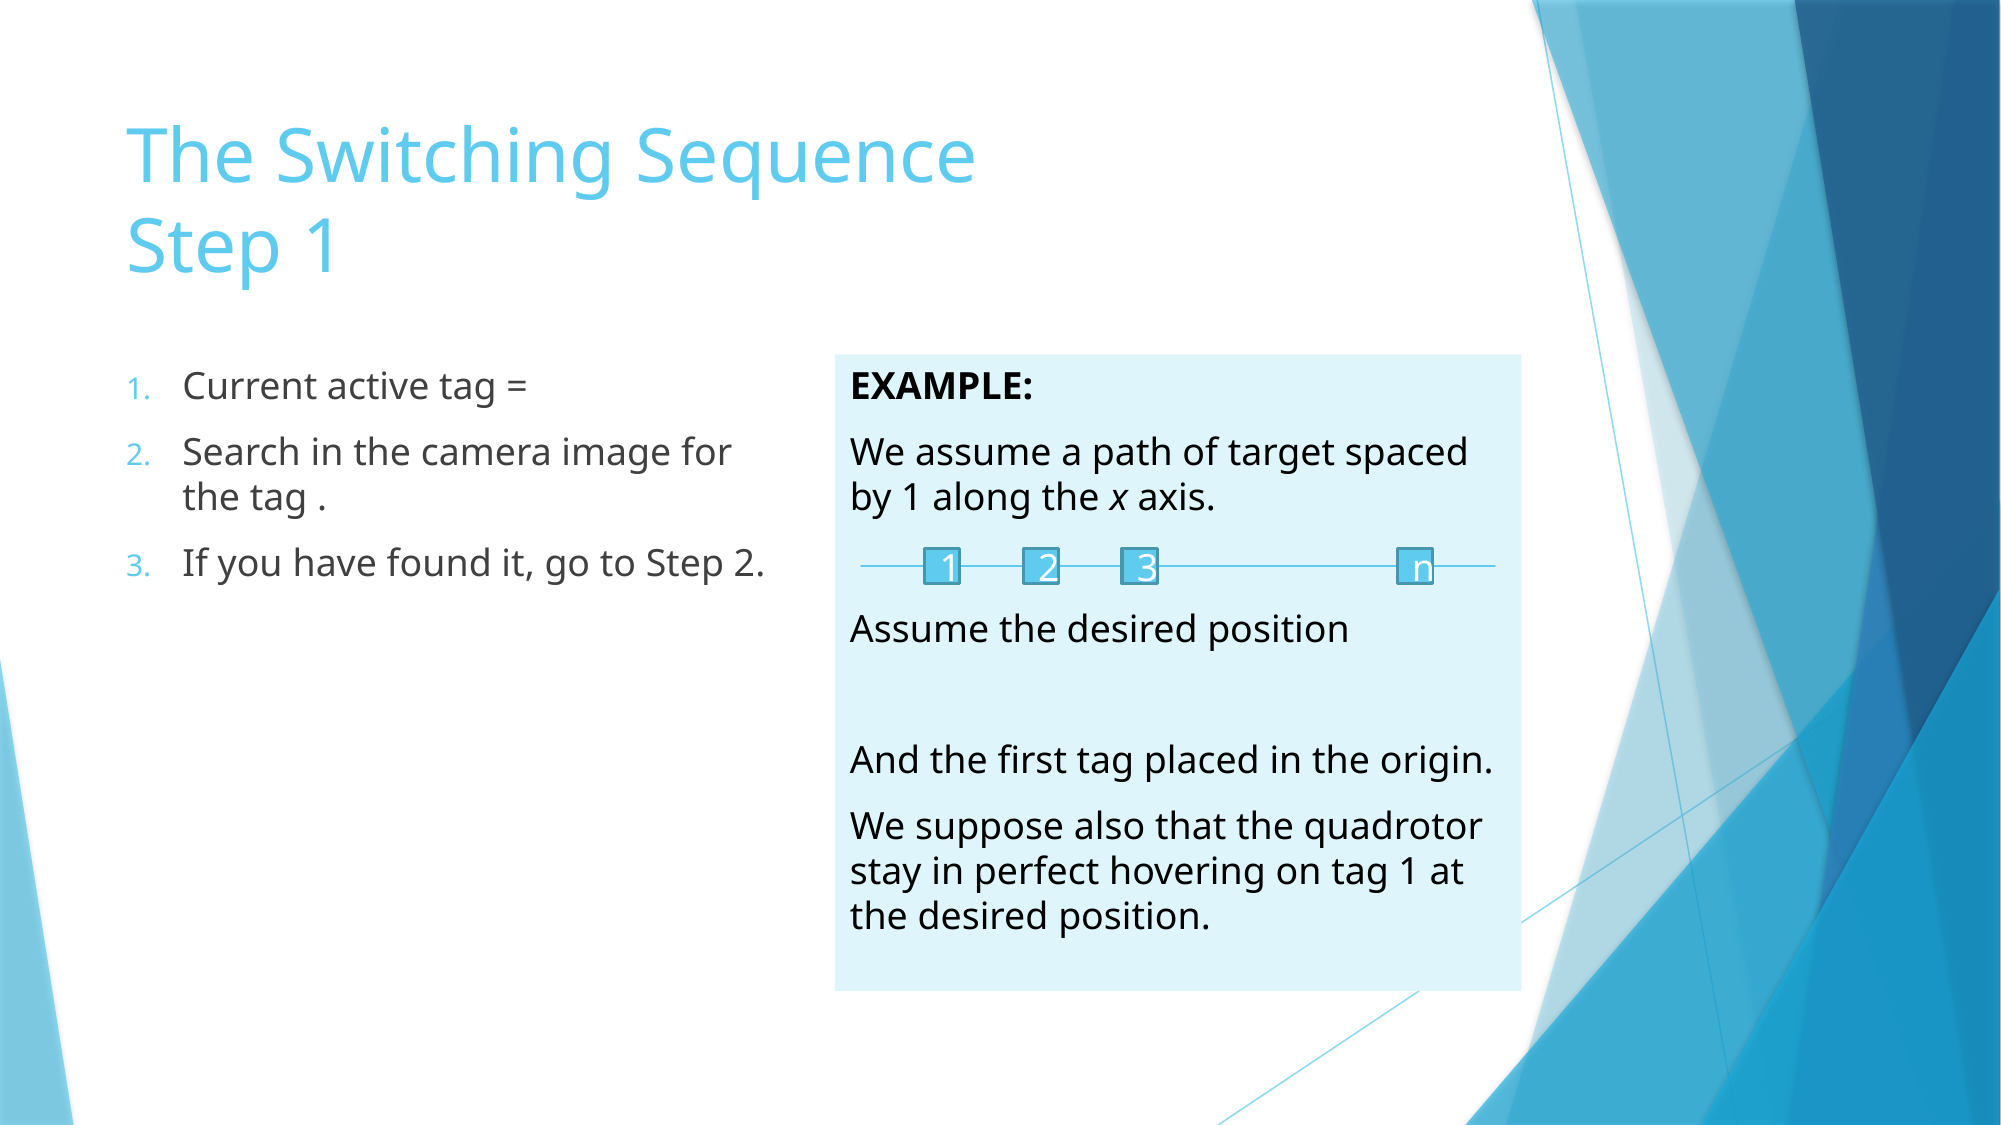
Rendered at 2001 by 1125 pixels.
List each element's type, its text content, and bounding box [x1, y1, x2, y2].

title The Switching Sequence Step 1 [111, 99, 1522, 317]
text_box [860, 547, 1496, 584]
